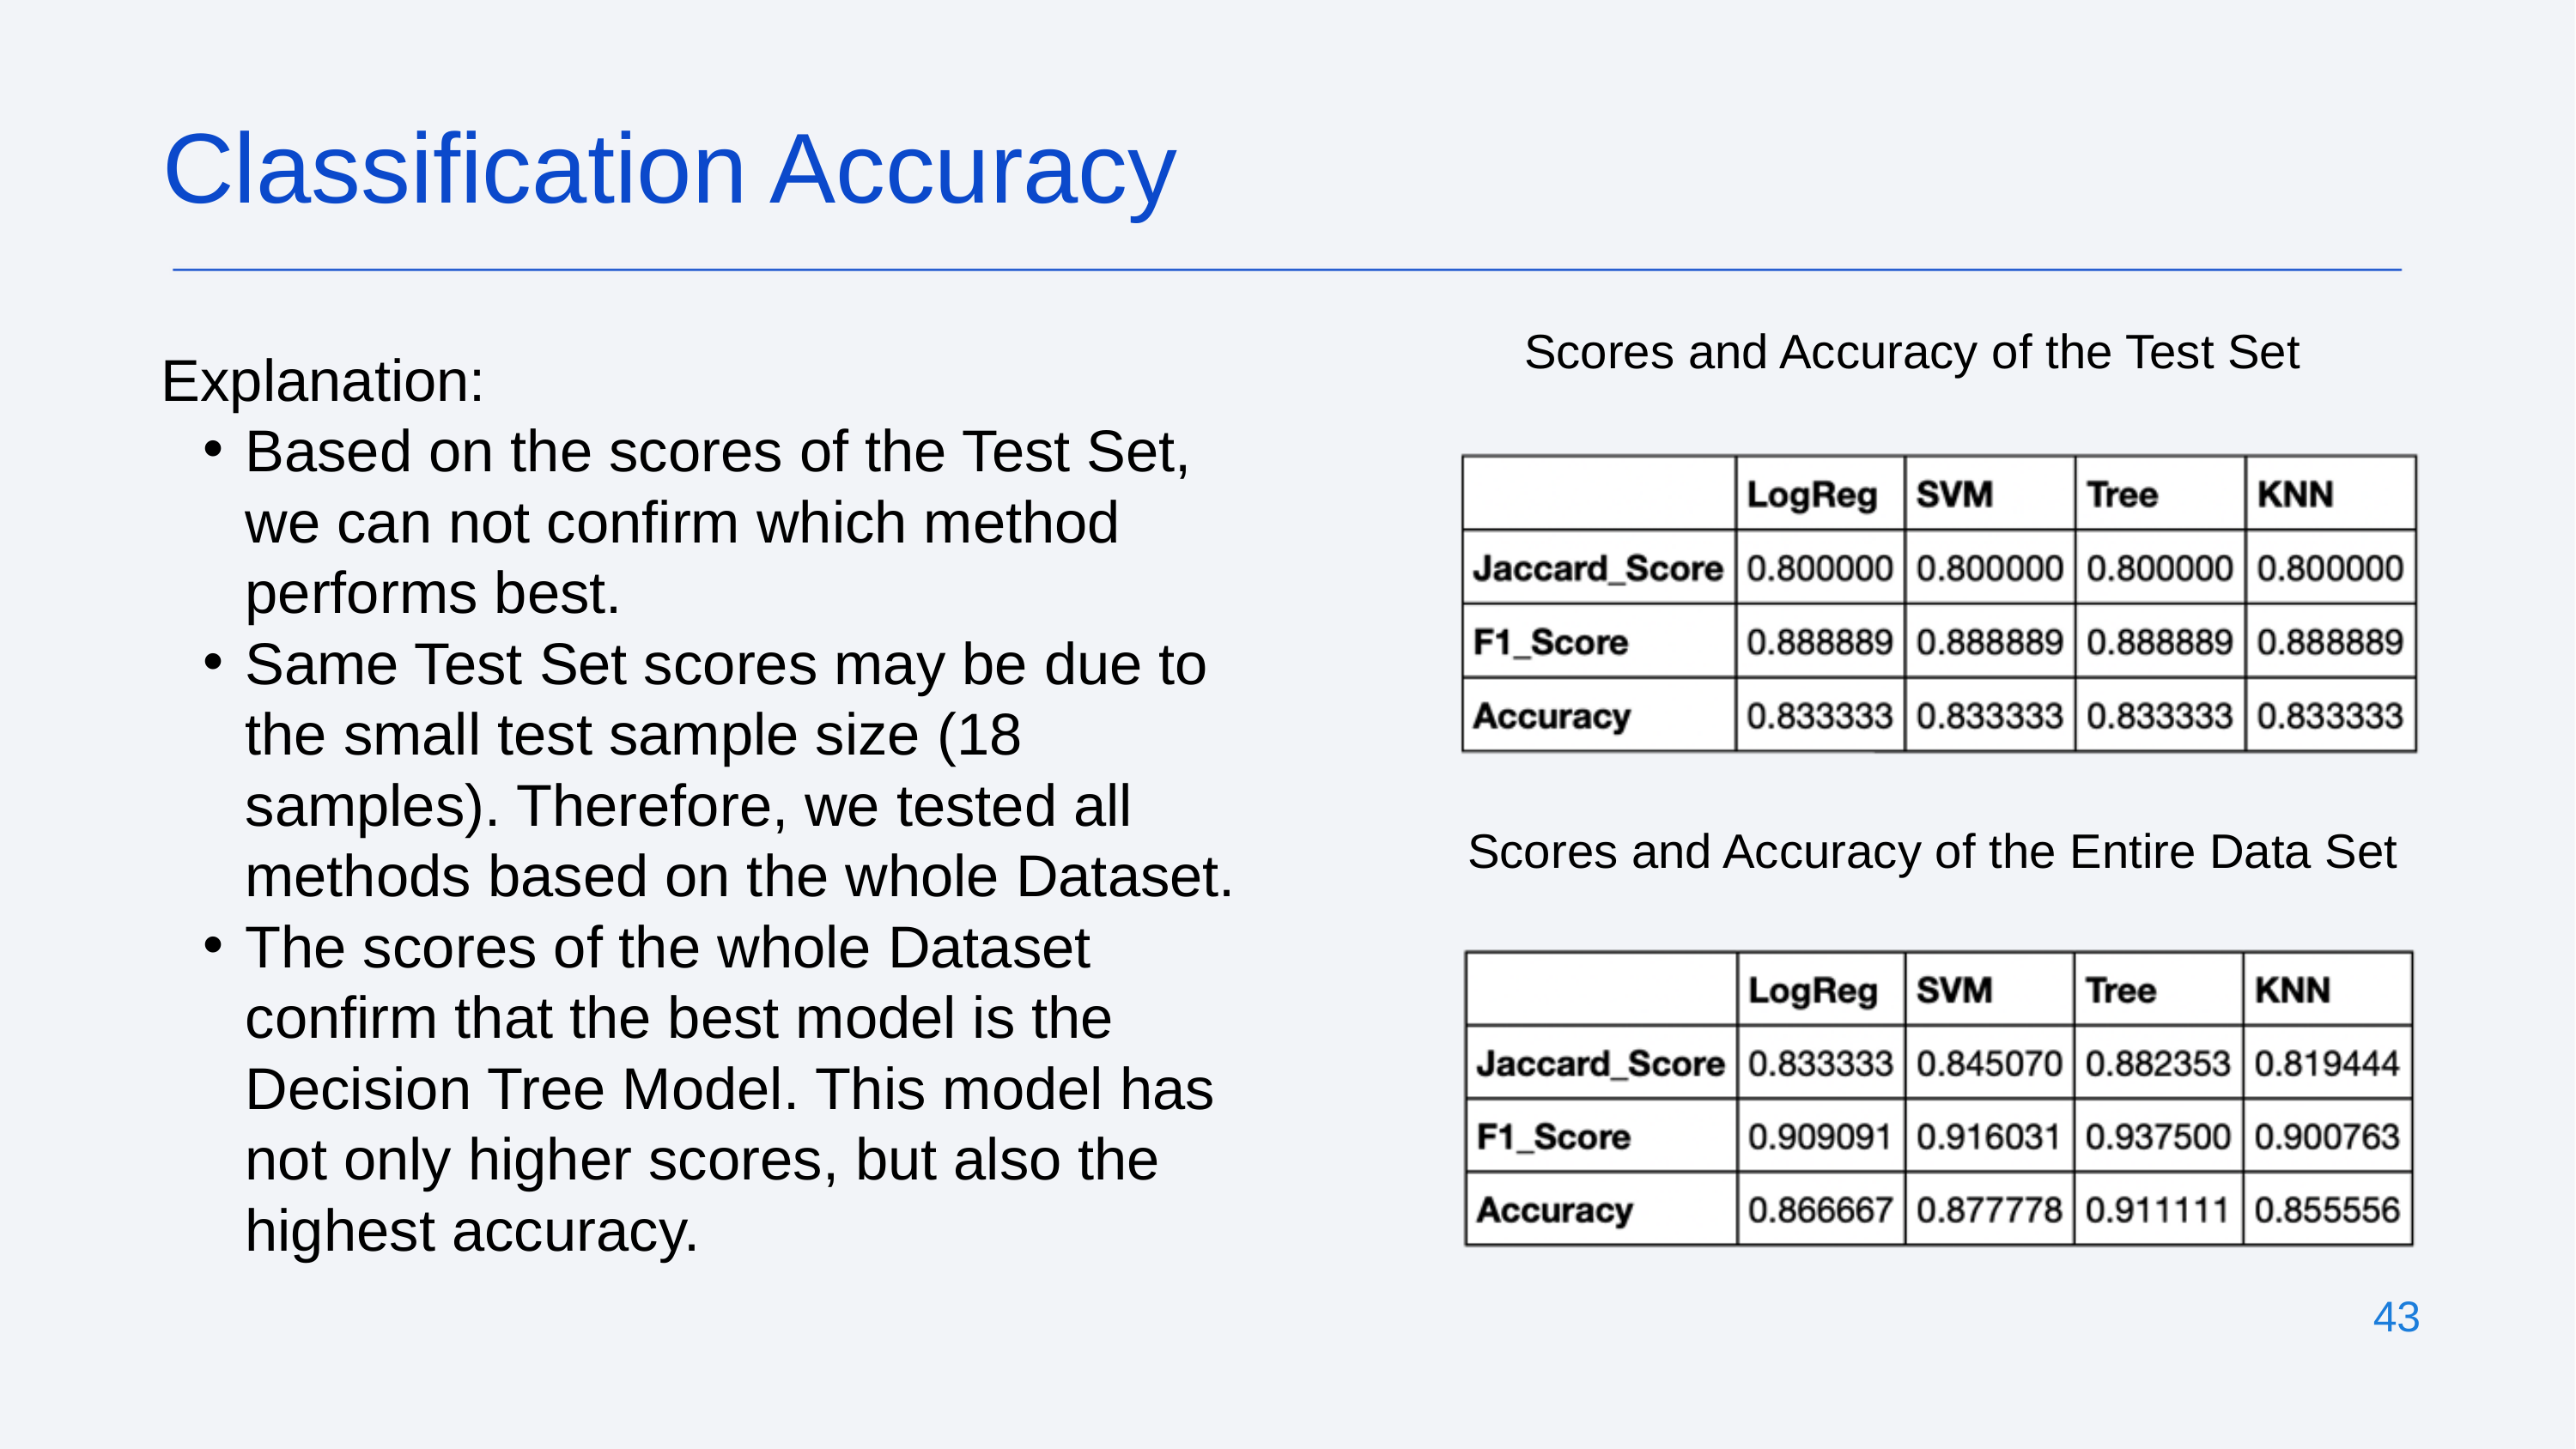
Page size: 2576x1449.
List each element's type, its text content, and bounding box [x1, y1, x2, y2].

text_box [0, 0, 2576, 1449]
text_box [1508, 452, 2385, 724]
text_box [162, 113, 2385, 230]
text_box [1461, 947, 2421, 1253]
text_box [1461, 451, 2421, 760]
text_box Explanation: Based on the scores of the Test Set, we can not confirm which method performs best. Same Test Set scores may be due to the small test sample size (18 samples). Therefore, we tested all methods based on the whole Dataset. The scores of the whole Dataset confirm that the best model is the Decision Tree Model. This model has not only higher scores, but also the highest accuracy. [161, 342, 1261, 1263]
text_box Scores and Accuracy of the Test Set [1524, 320, 2576, 379]
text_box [1841, 1272, 2421, 1358]
text_box Scores and Accuracy of the Entire Data Set [1467, 819, 2576, 878]
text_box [1503, 947, 2385, 1223]
